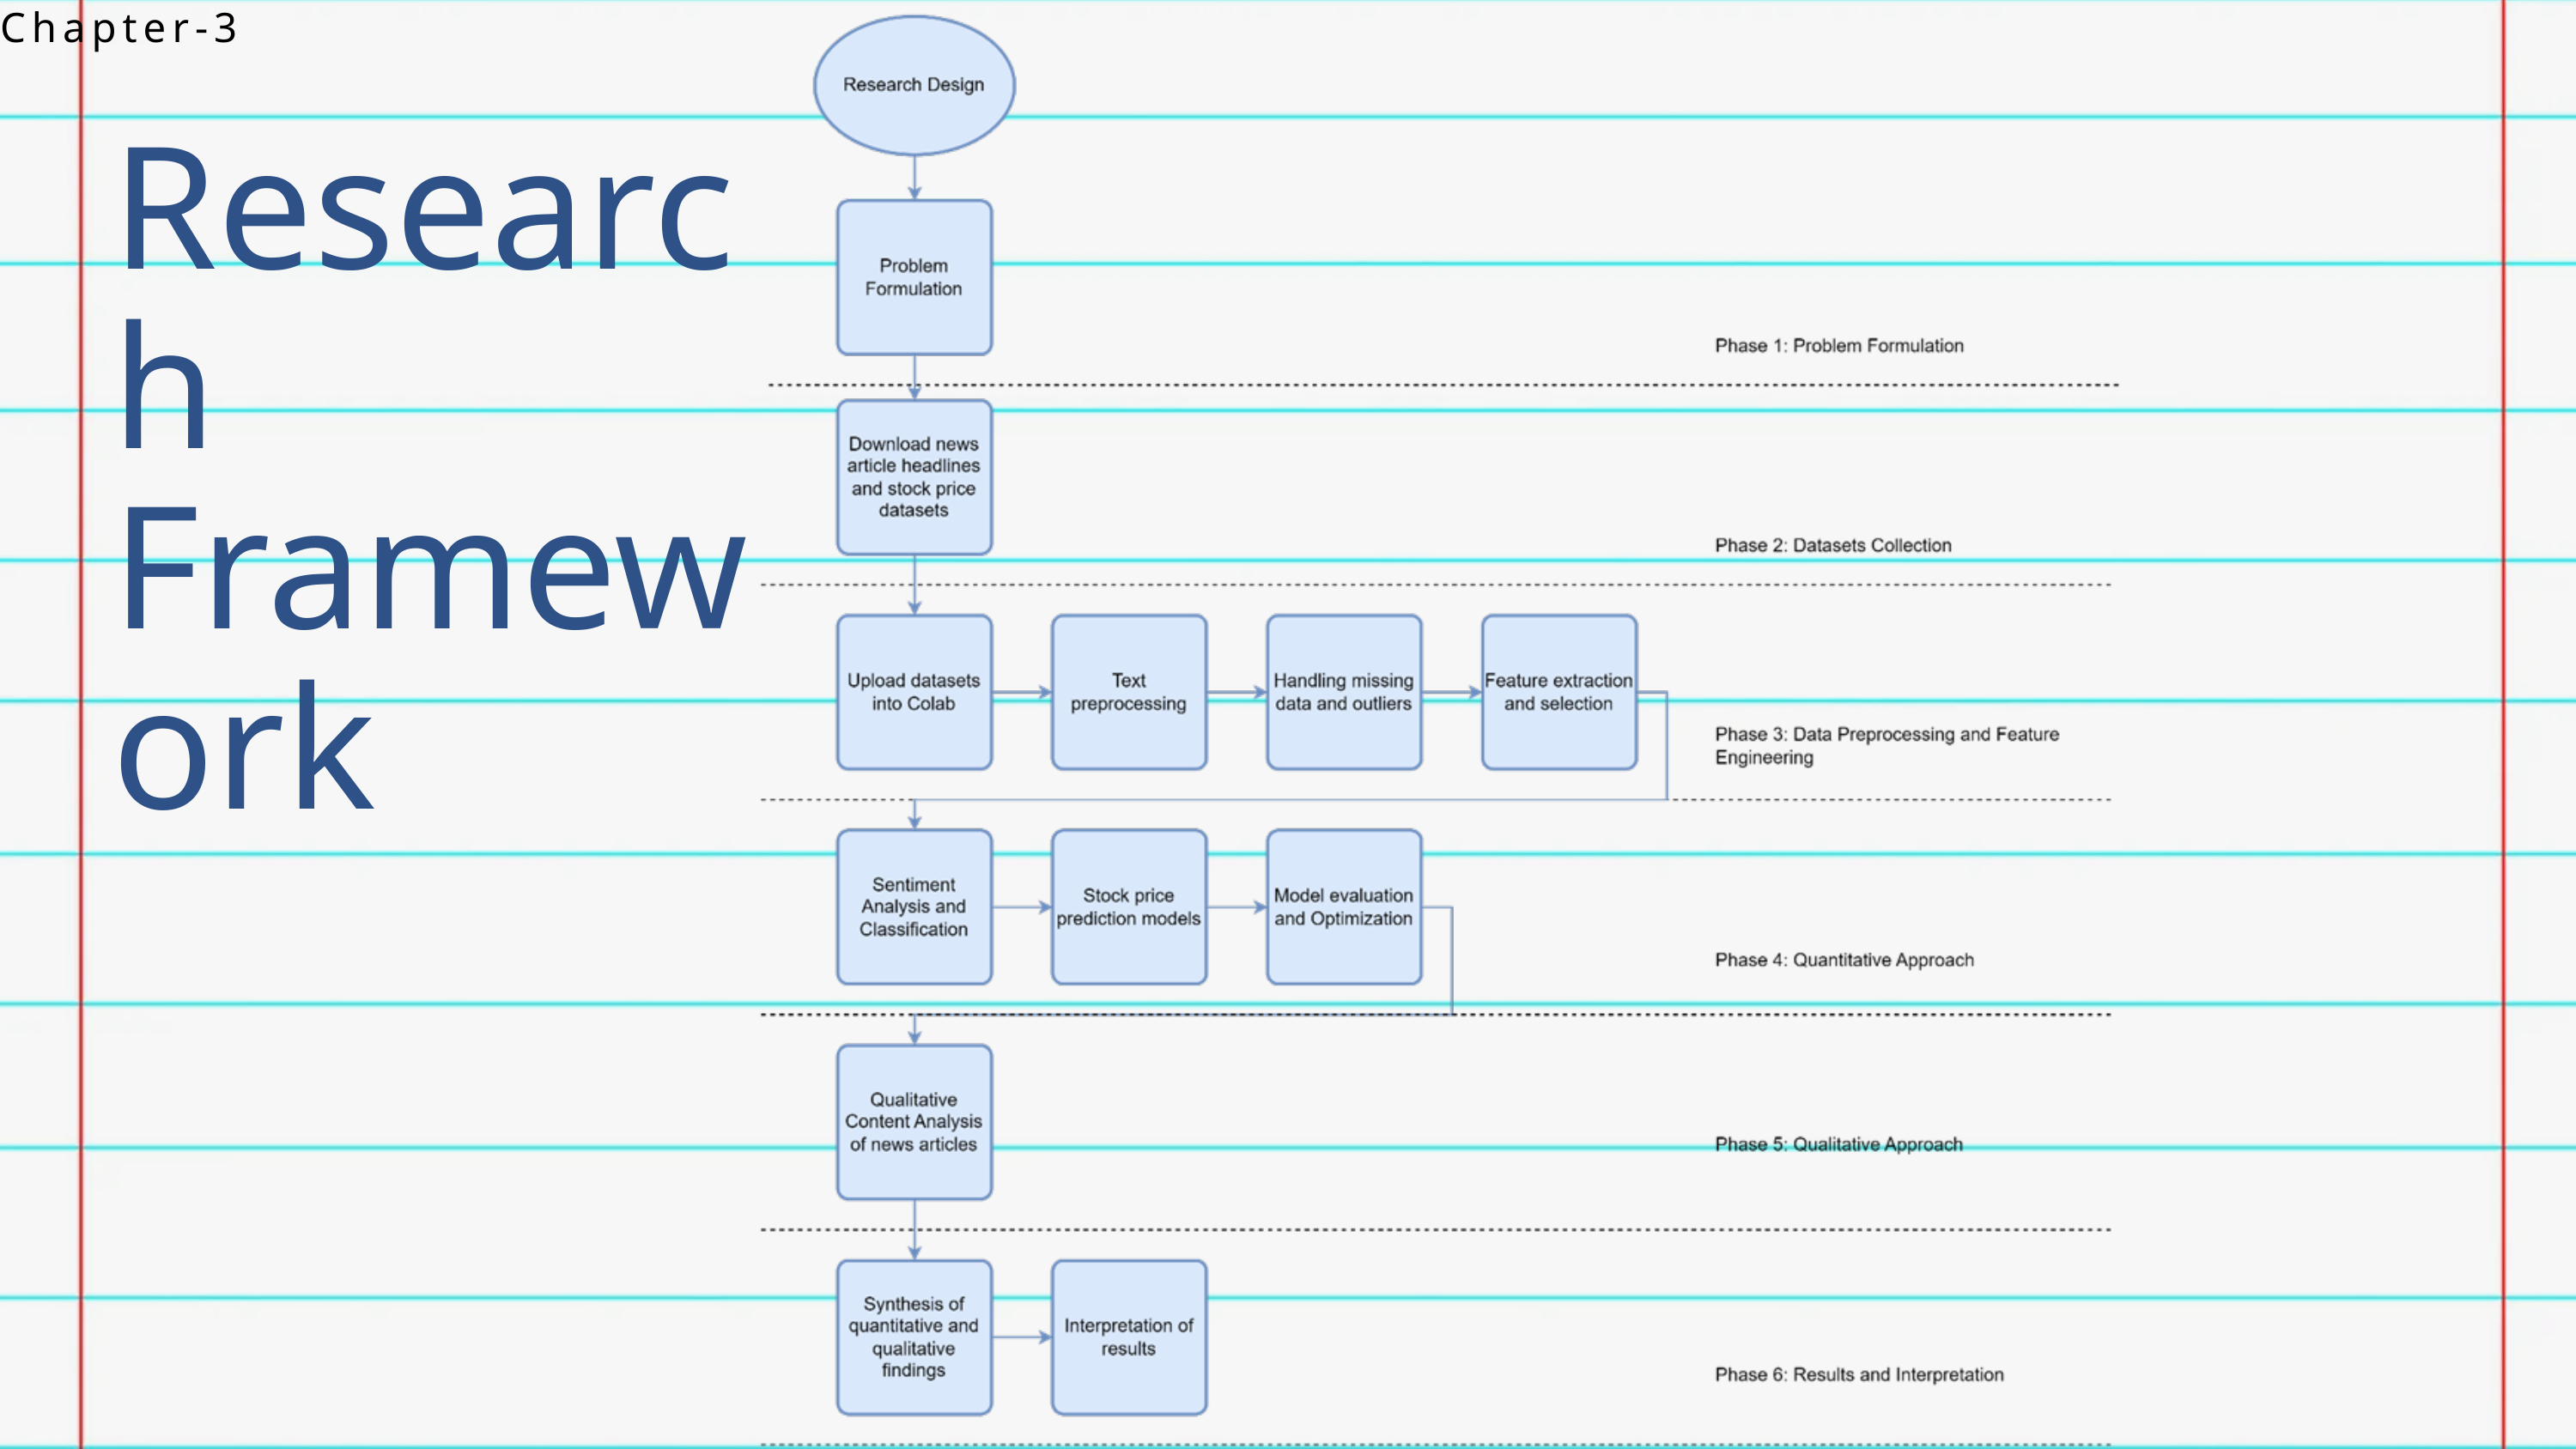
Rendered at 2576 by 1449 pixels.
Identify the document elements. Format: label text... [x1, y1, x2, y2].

text_box Chapter-3 [0, 0, 745, 52]
text_box [2138, 0, 2576, 1449]
text_box [745, 0, 2138, 1449]
text_box [0, 52, 745, 1449]
text_box Research Framework [112, 122, 745, 843]
